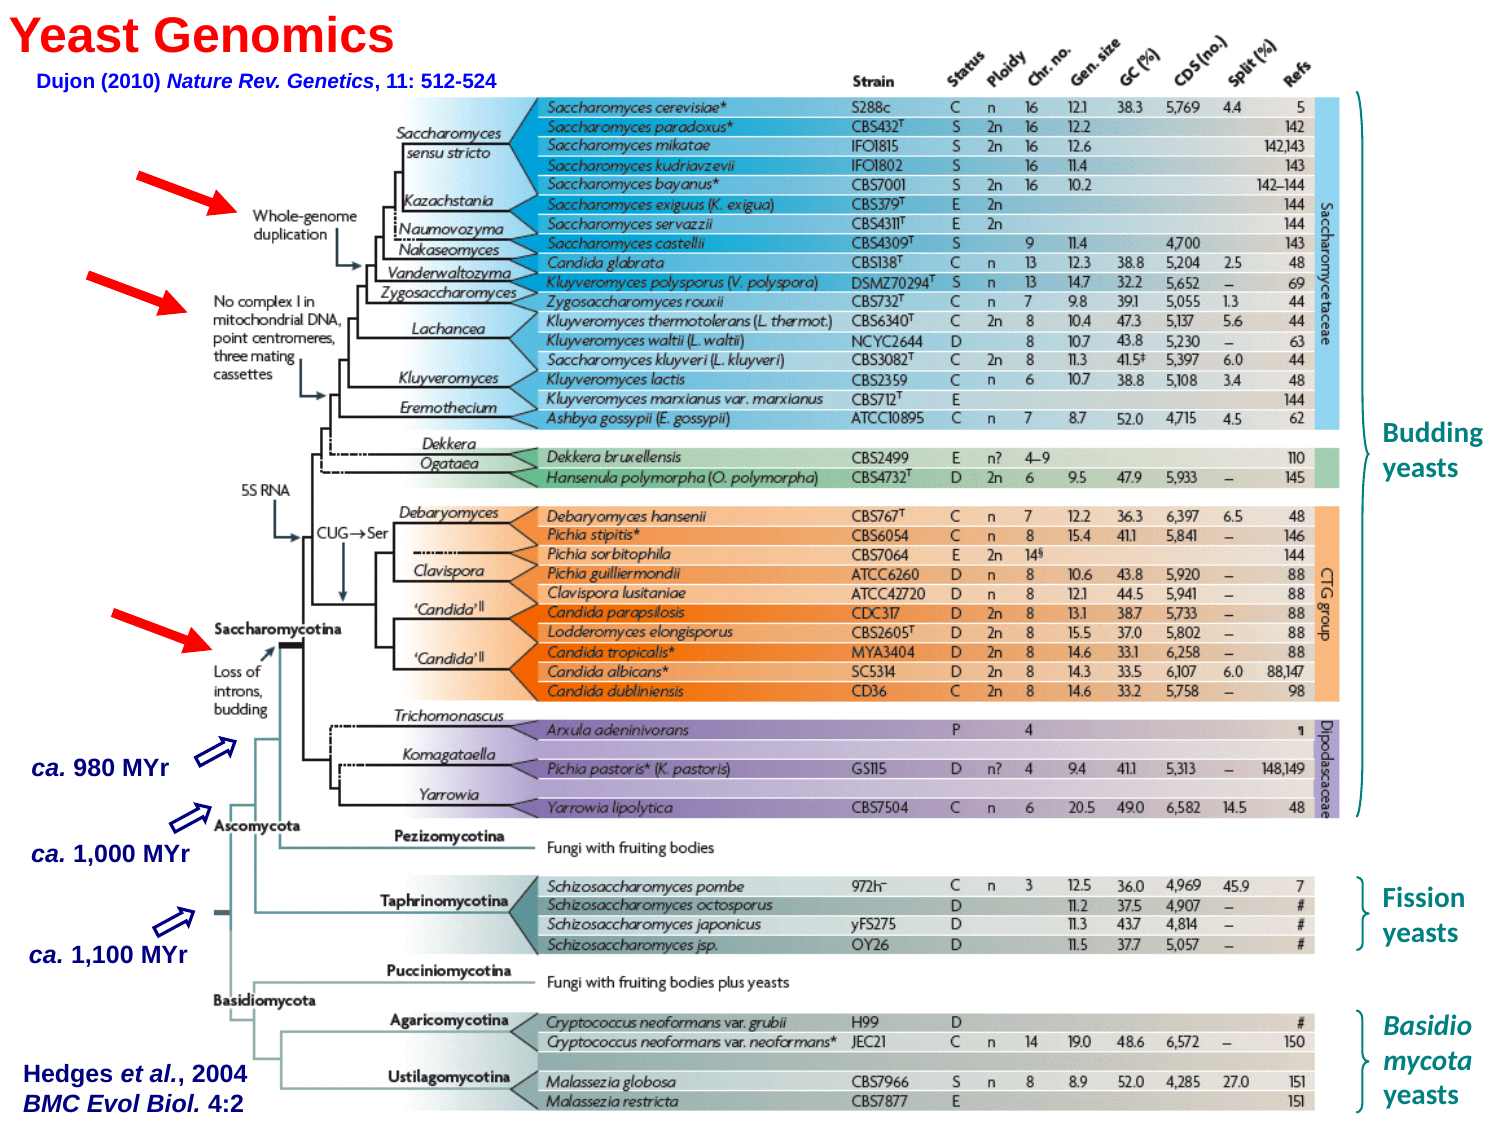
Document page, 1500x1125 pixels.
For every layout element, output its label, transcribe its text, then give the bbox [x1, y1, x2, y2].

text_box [183, 21, 1359, 1125]
text_box Yeast Genomics [0, 0, 421, 71]
text_box [87, 274, 183, 314]
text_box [0, 742, 271, 1125]
text_box Dujon (2010) Nature Rev. Genetics, 11: 512-524 [21, 60, 183, 101]
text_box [1356, 91, 1499, 1119]
